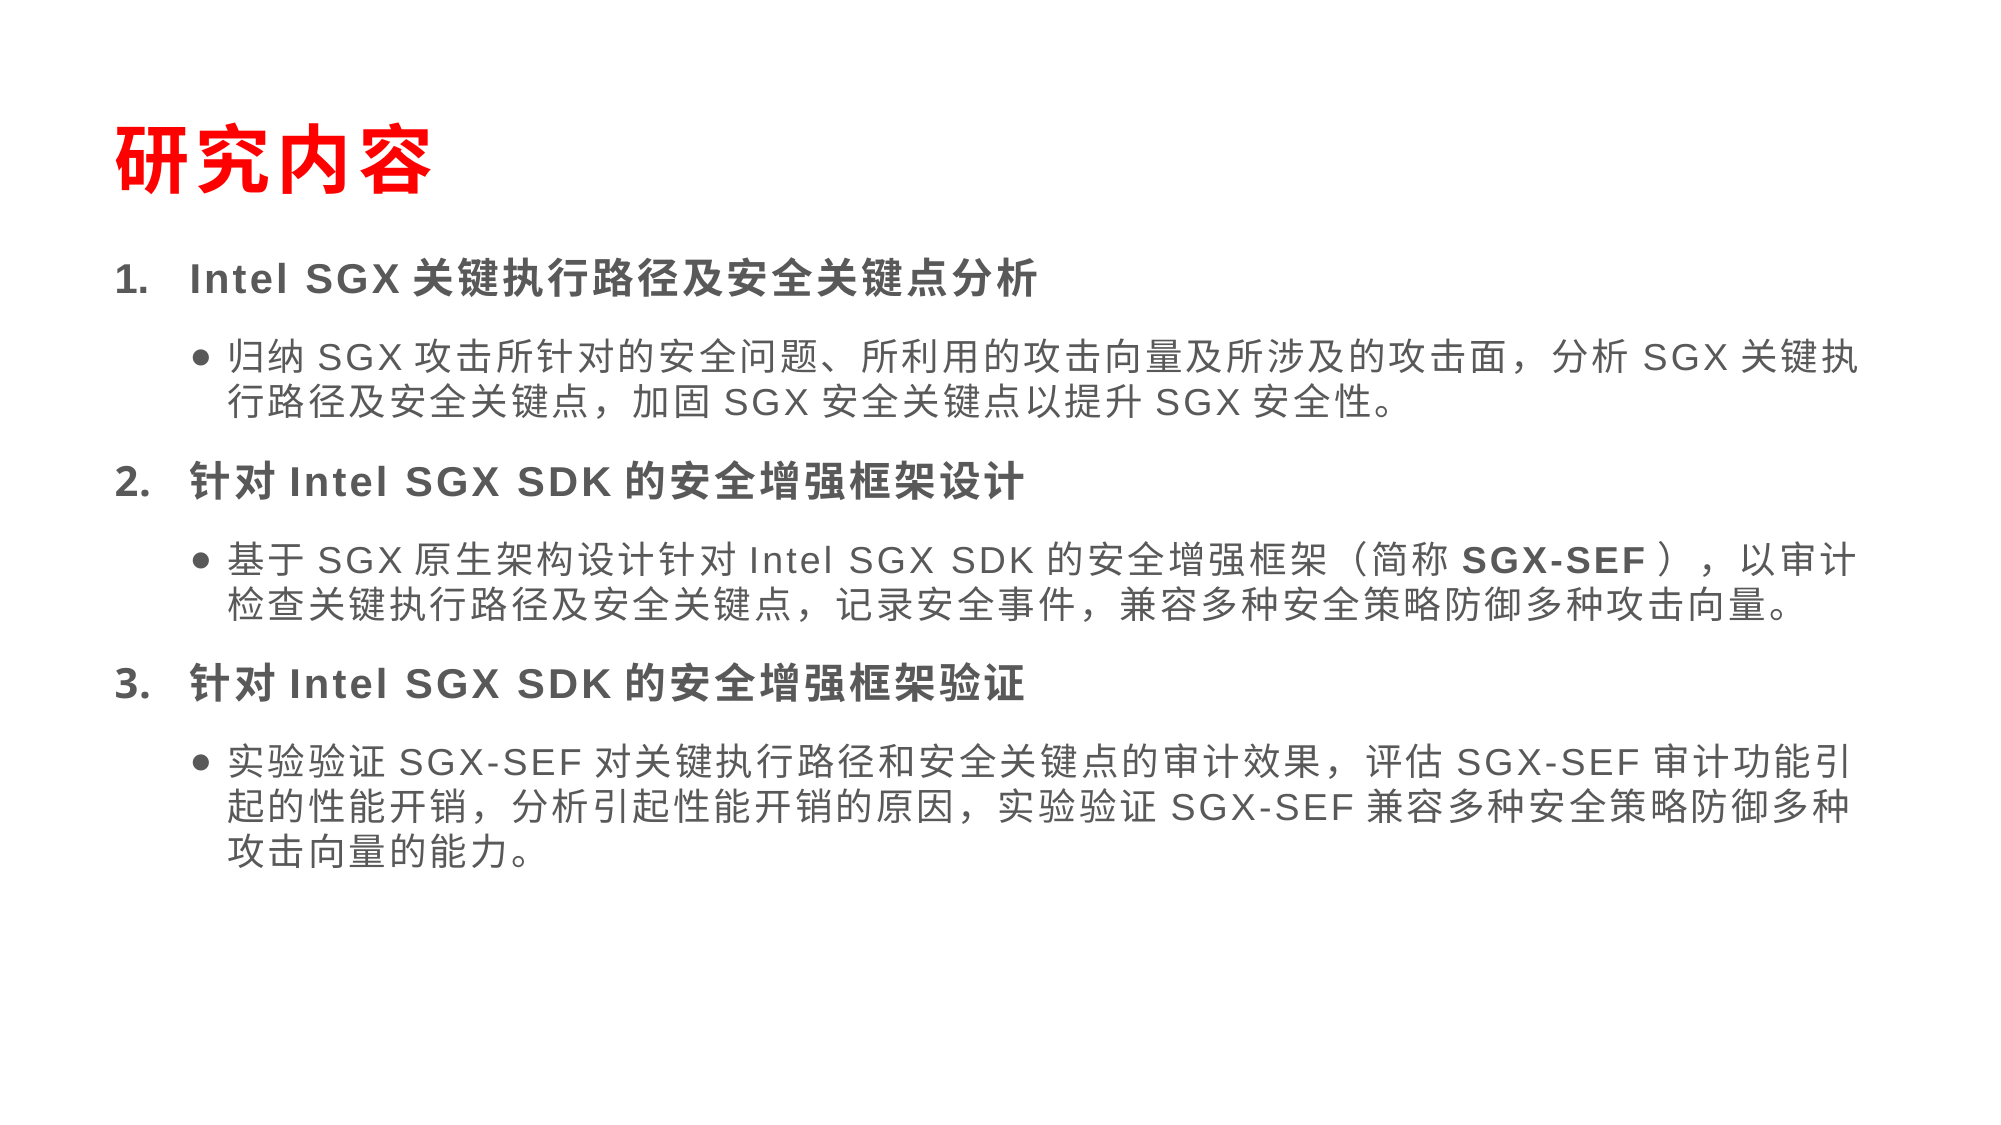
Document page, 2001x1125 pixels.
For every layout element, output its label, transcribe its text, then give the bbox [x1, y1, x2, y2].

list Intel SGX关键执行路径及安全关键点分析 归纳SGX攻击所针对的安全问题、所利用的攻击向量及所涉及的攻击面，分析SGX关键执行路径及安全关键点，加固SGX安全关键点以提升SGX安全性。 针对Intel SGX SDK的安全增强框架设计 基于SGX原生架构设计针对Intel SGX SDK的安全增强框架（简称SGX-SEF），以审计检查关键执行路径及安全关键点，记录安全事件，兼容多种安全策略防御多种攻击向量。 针对Intel SGX SDK的安全增强框架验证 实验验证SGX-SEF对关键执行路径和安全关键点的审计效果，评估SGX-SEF审计功能引起的性能开销，分析引起性能开销的原因，实验验证SGX-SEF兼容多种安全策略防御多种攻击向量的能力。 [99, 244, 1900, 1080]
title 研究内容 [99, 99, 1900, 216]
